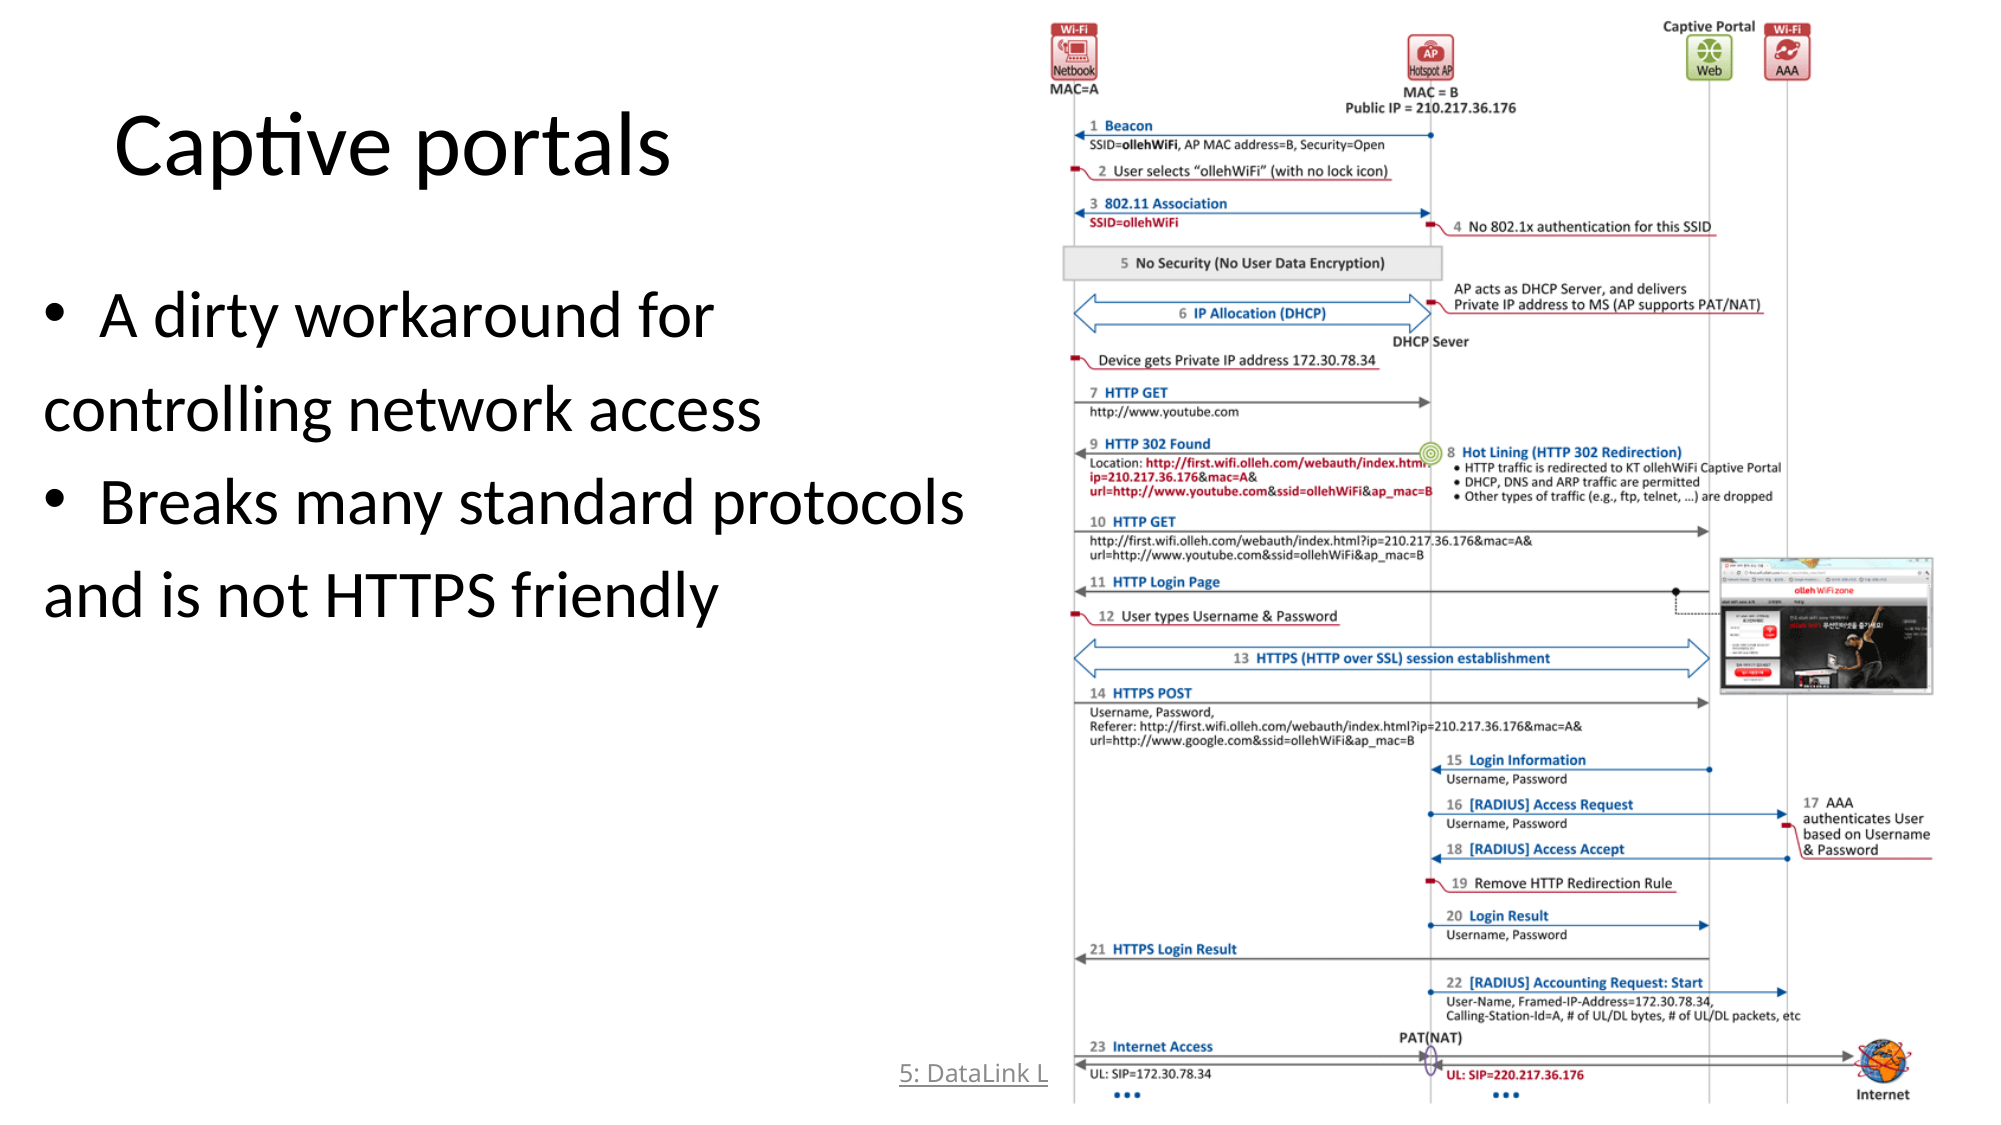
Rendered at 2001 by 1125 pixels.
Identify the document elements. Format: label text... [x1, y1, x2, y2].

title Captive portals [99, 45, 1042, 233]
list A dirty workaround for controlling network access Breaks many standard protocols and is not HTTPS friendly [28, 263, 1042, 1006]
picture [1047, 13, 1936, 1112]
footer 5: DataLink Layer [683, 1042, 1042, 1103]
